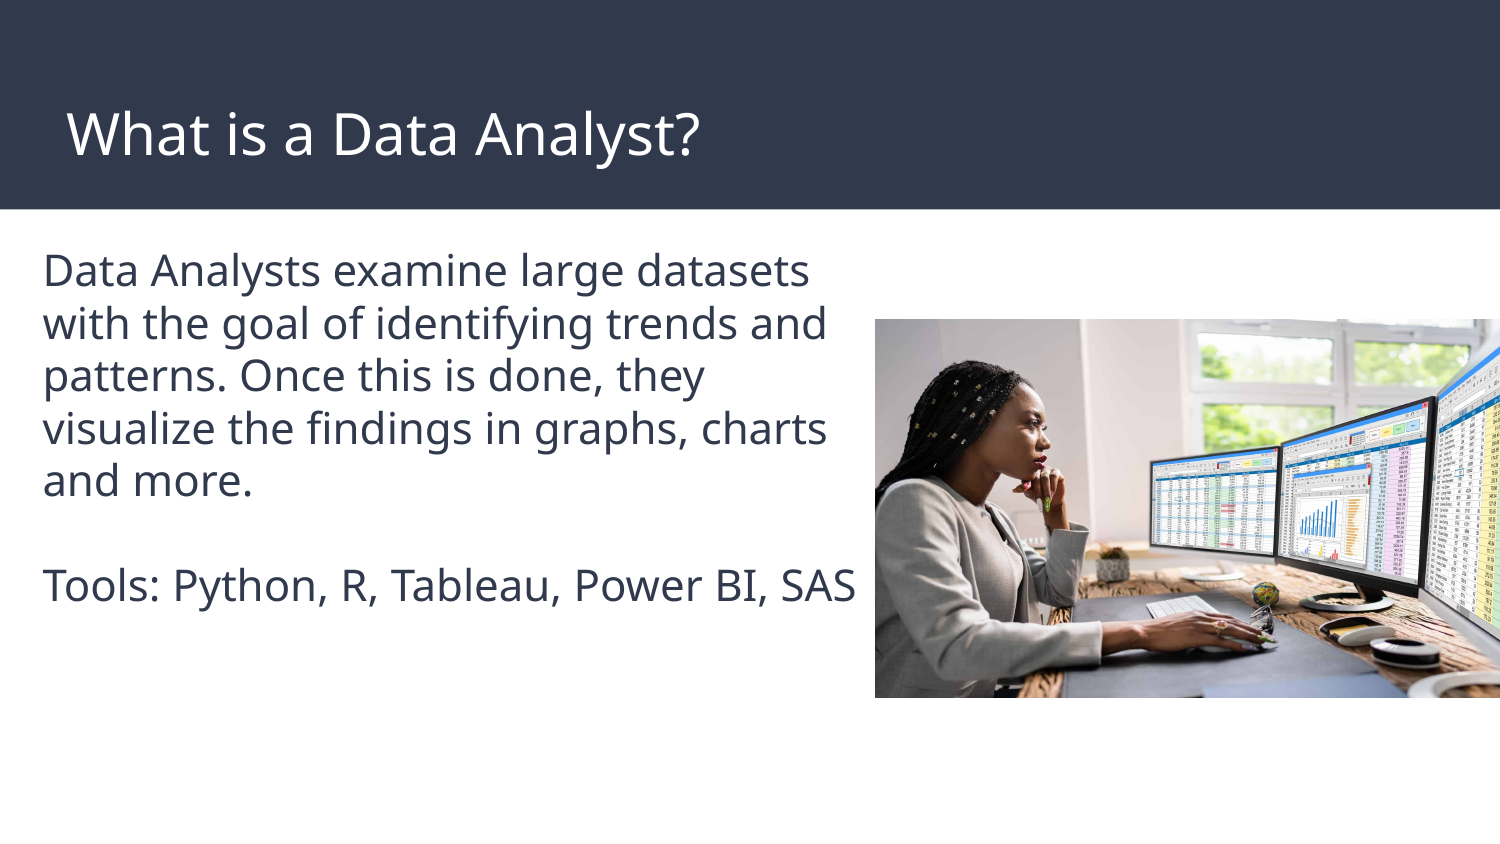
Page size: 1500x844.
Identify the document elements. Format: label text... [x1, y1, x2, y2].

picture [875, 319, 1500, 698]
text_box Data Analysts examine large datasets with the goal of identifying trends and patterns. Once this is done, they visualize the findings in graphs, charts and more. Tools: Python, R, Tableau, Power BI, SAS [27, 227, 876, 804]
title What is a Data Analyst? [51, 82, 1449, 185]
